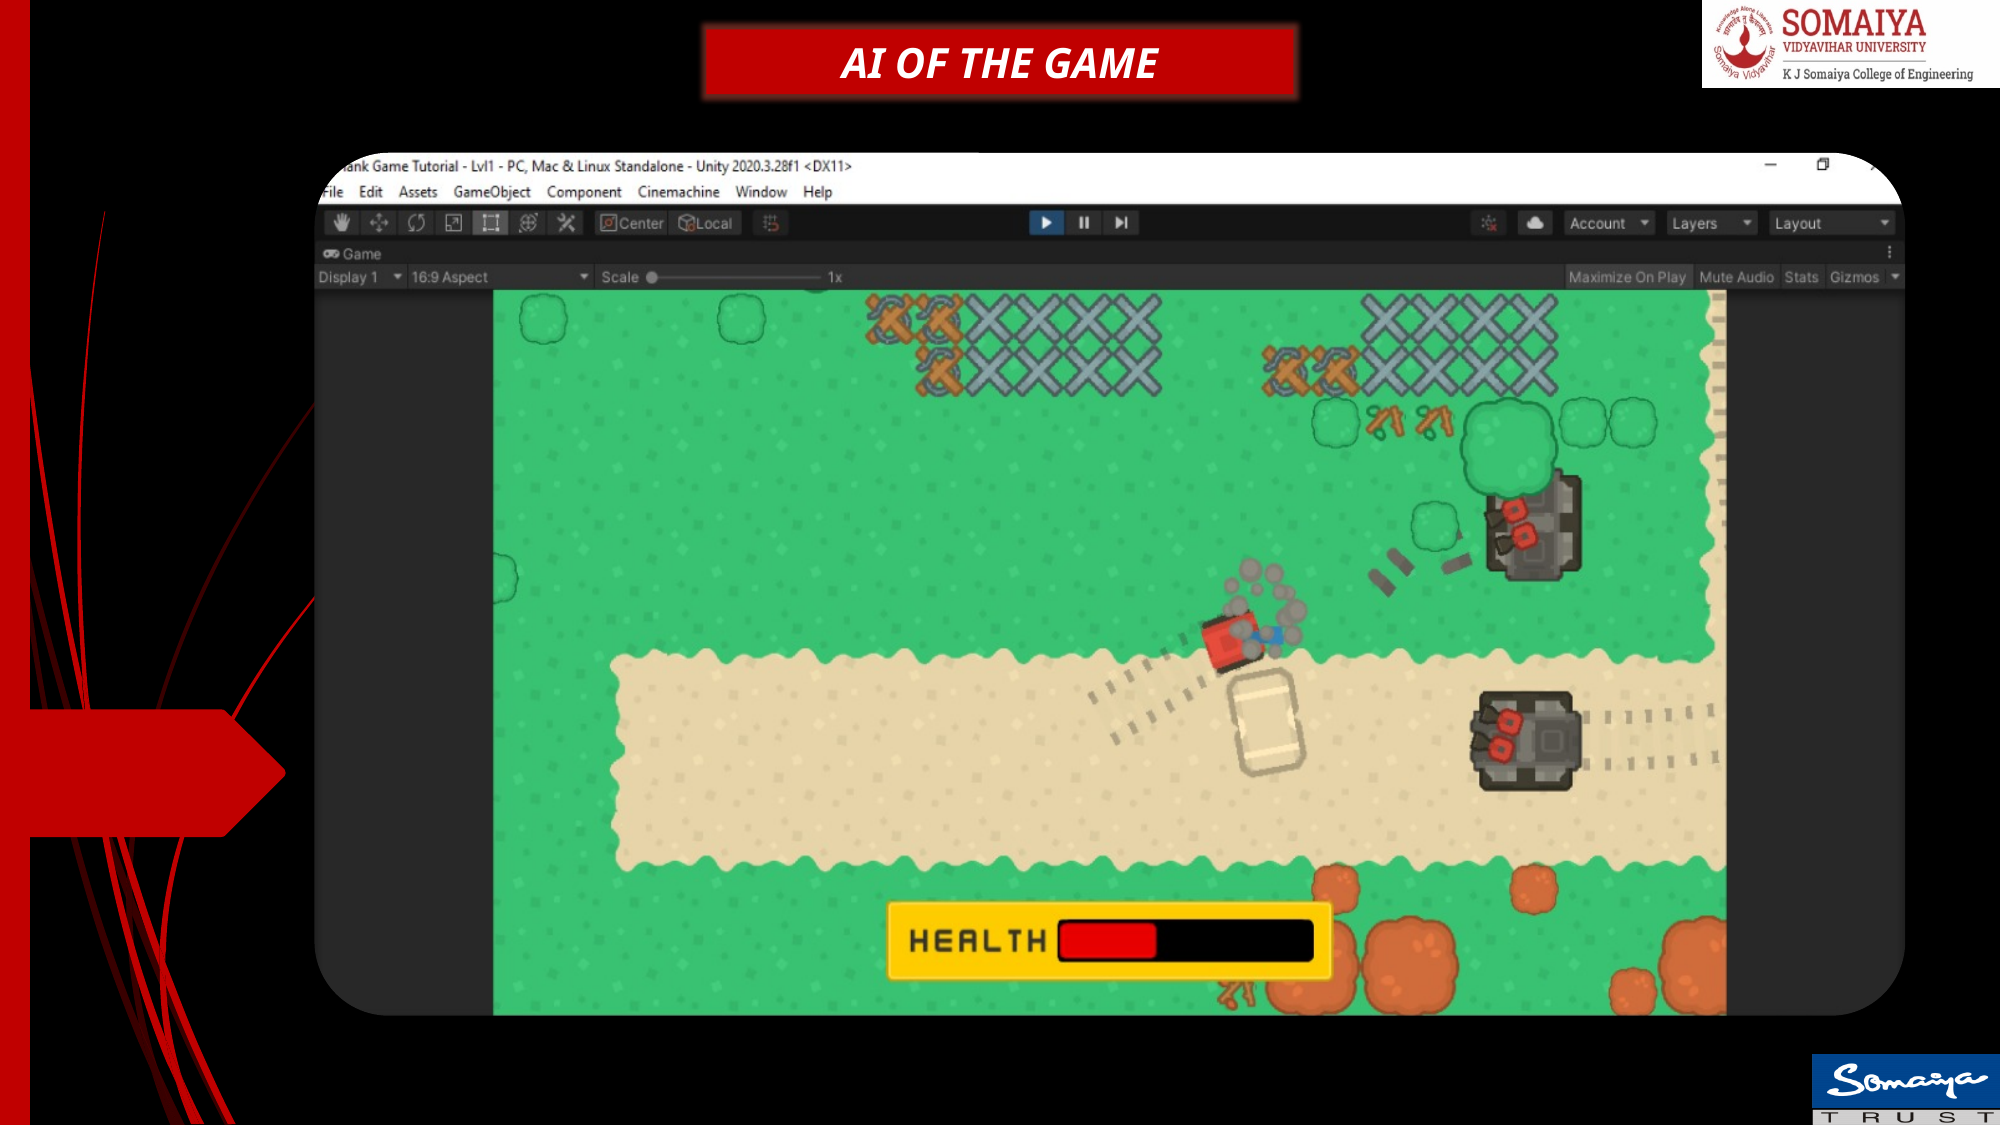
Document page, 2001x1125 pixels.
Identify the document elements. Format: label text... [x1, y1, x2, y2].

picture [314, 152, 1906, 1016]
picture [1811, 1054, 2000, 1125]
picture [1702, 0, 2000, 88]
text_box AI OF THE GAME [706, 29, 1294, 95]
